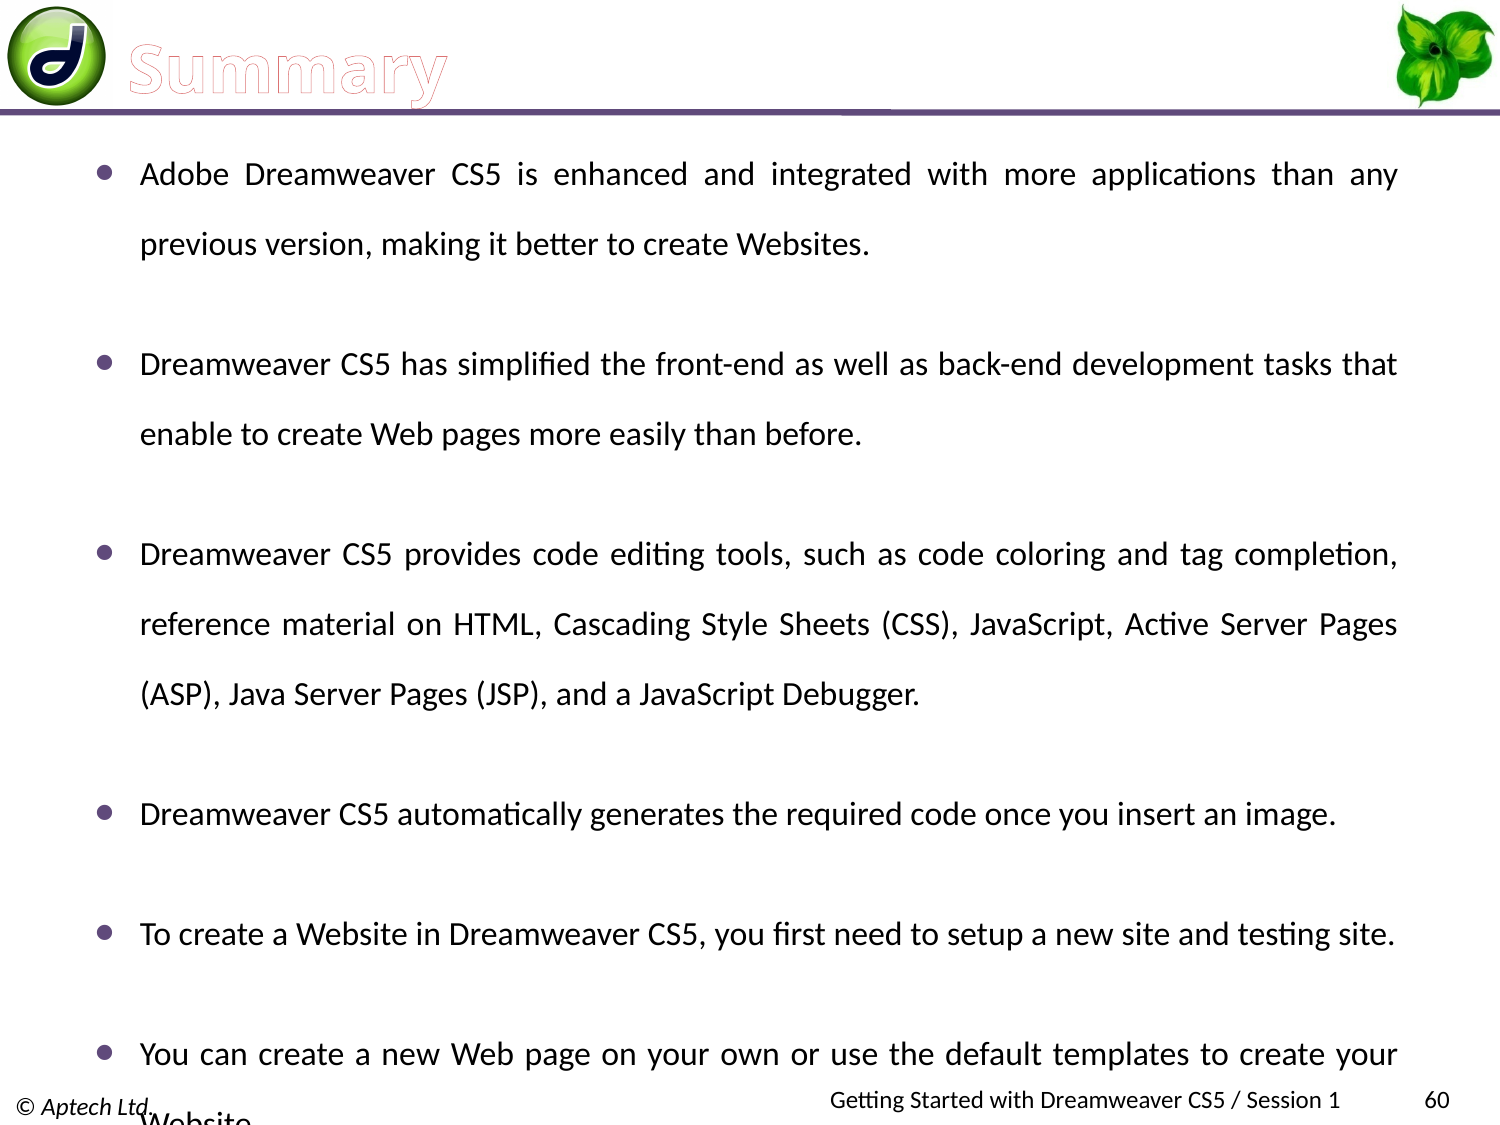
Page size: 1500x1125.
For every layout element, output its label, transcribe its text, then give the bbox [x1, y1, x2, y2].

slide_number 60 [1413, 1084, 1465, 1113]
text_box Adobe Dreamweaver CS5 is enhanced and integrated with more applications than any previous version, making it better to create Websites. Dreamweaver CS5 has simplified the front-end as well as back-end development tasks that enable to create Web pages more easily than before. Dreamweaver CS5 provides code editing tools, such as code coloring and tag completion, reference material on HTML, Cascading Style Sheets (CSS), JavaScript, Active Server Pages (ASP), Java Server Pages (JSP), and a JavaScript Debugger. Dreamweaver CS5 automatically generates the required code once you insert an image. To create a Website in Dreamweaver CS5, you first need to setup a new site and testing site. You can create a new Web page on your own or use the default templates to create your Website. You can preview the Web page using several browsers, such as Internet Explorer. [49, 137, 1413, 1125]
picture [0, 0, 113, 109]
picture [1387, 0, 1500, 109]
title Summary [112, 32, 1363, 101]
